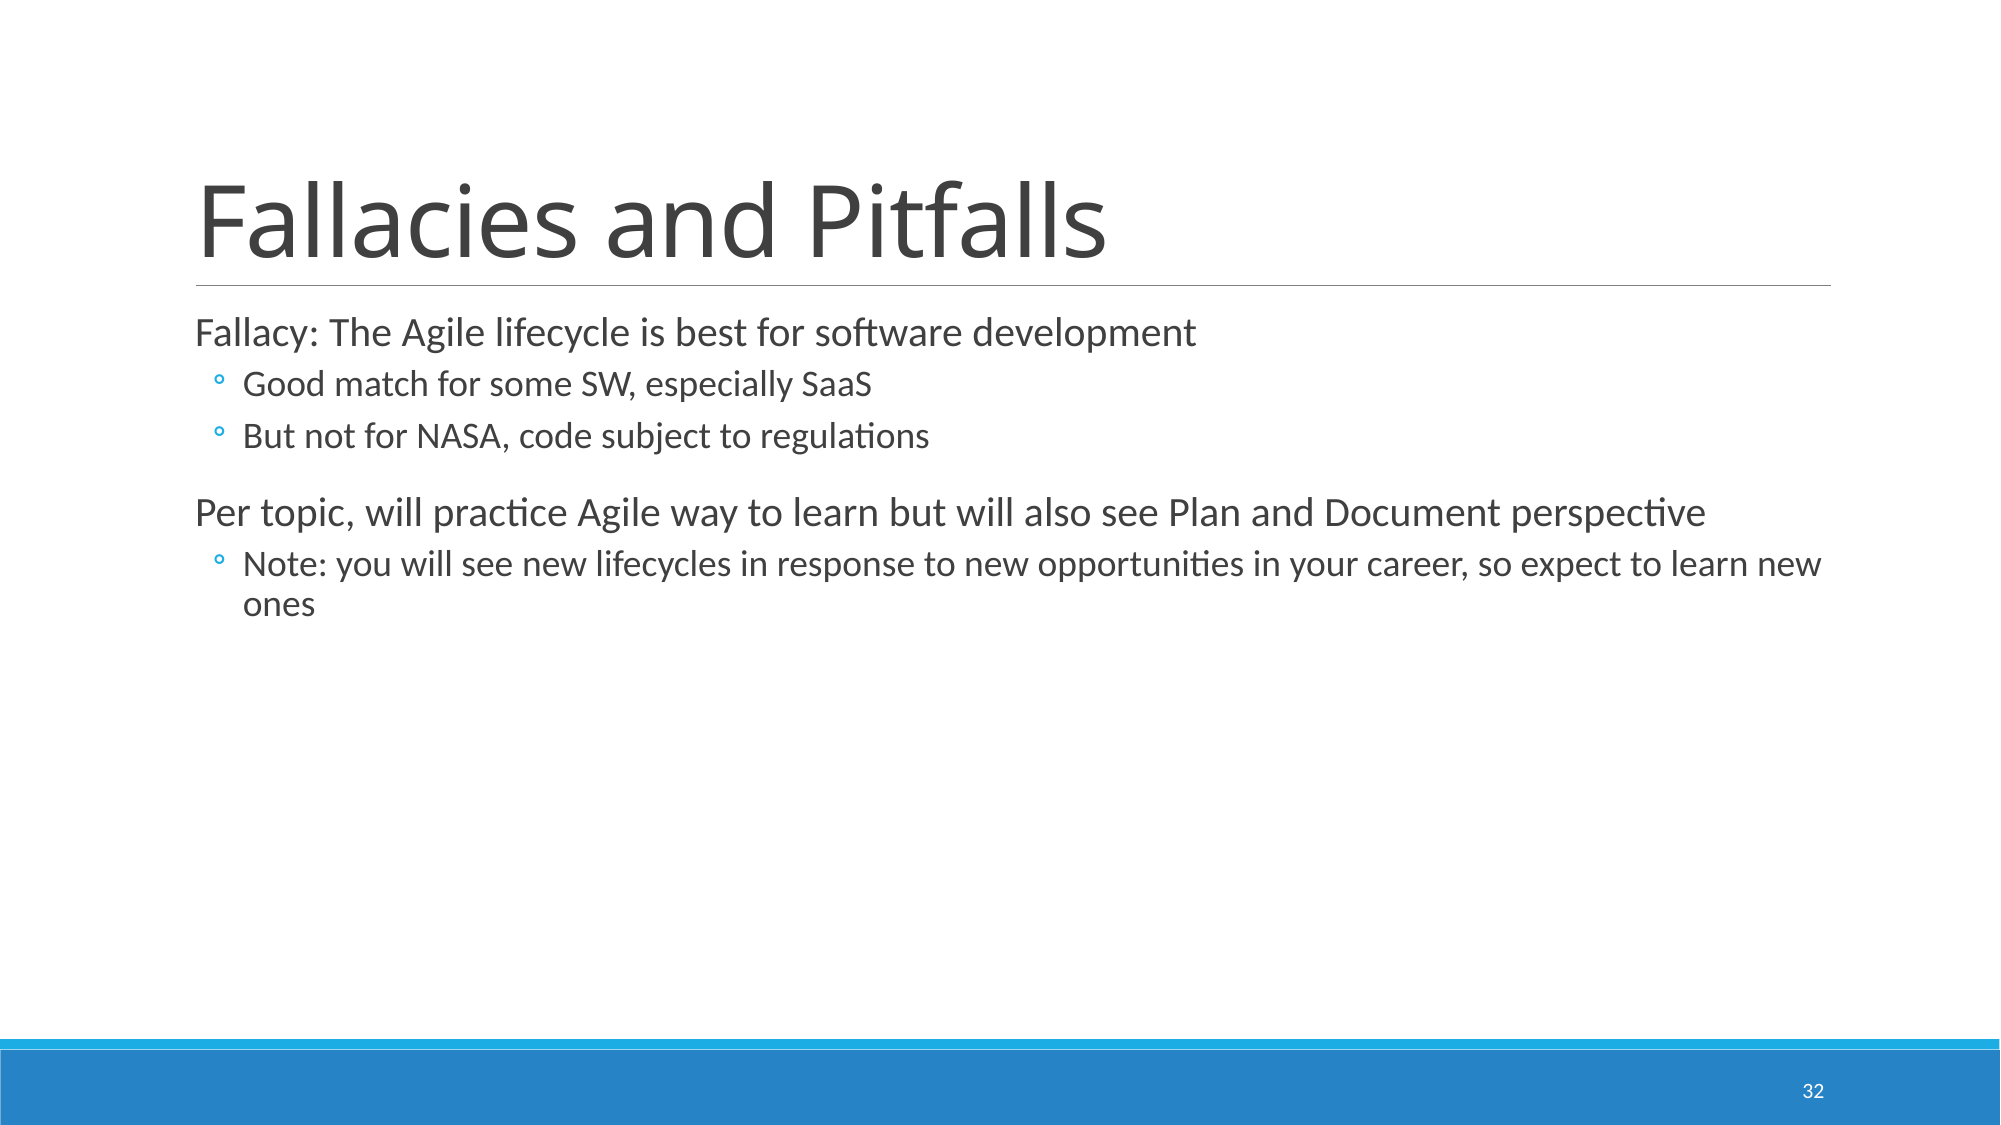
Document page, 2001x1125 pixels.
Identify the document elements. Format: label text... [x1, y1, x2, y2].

slide_number 32 [1624, 1059, 1840, 1120]
list Fallacy: The Agile lifecycle is best for software development Good match for some SW, especially SaaS But not for NASA, code subject to regulations Per topic, will practice Agile way to learn but will also see Plan and Document perspective Note: you will see new lifecycles in response to new opportunities in your career, so expect to learn new ones [180, 302, 1830, 963]
title Fallacies and Pitfalls [180, 47, 1830, 285]
